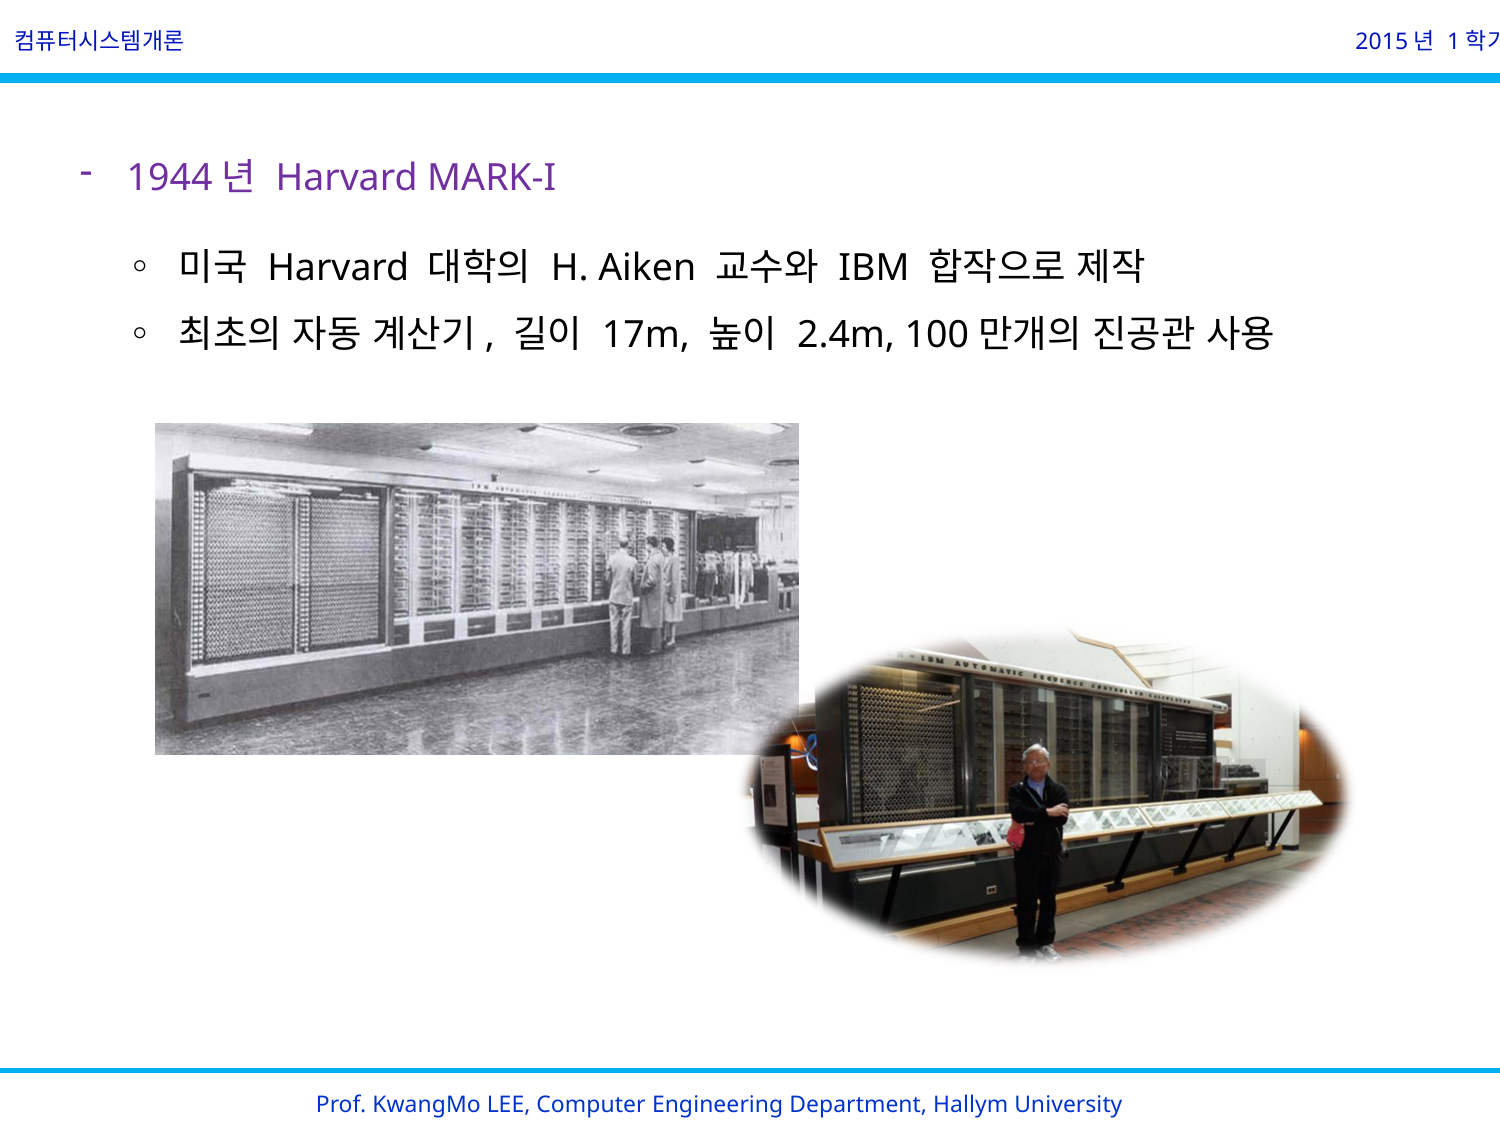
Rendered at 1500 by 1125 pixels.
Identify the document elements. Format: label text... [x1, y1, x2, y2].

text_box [64, 145, 1500, 973]
text_box Prof. KwangMo LEE, Computer Engineering Department, Hallym University [301, 1082, 1247, 1125]
text_box 2015년 1학기 [1340, 19, 1500, 62]
text_box 컴퓨터시스템개론 [0, 19, 225, 62]
